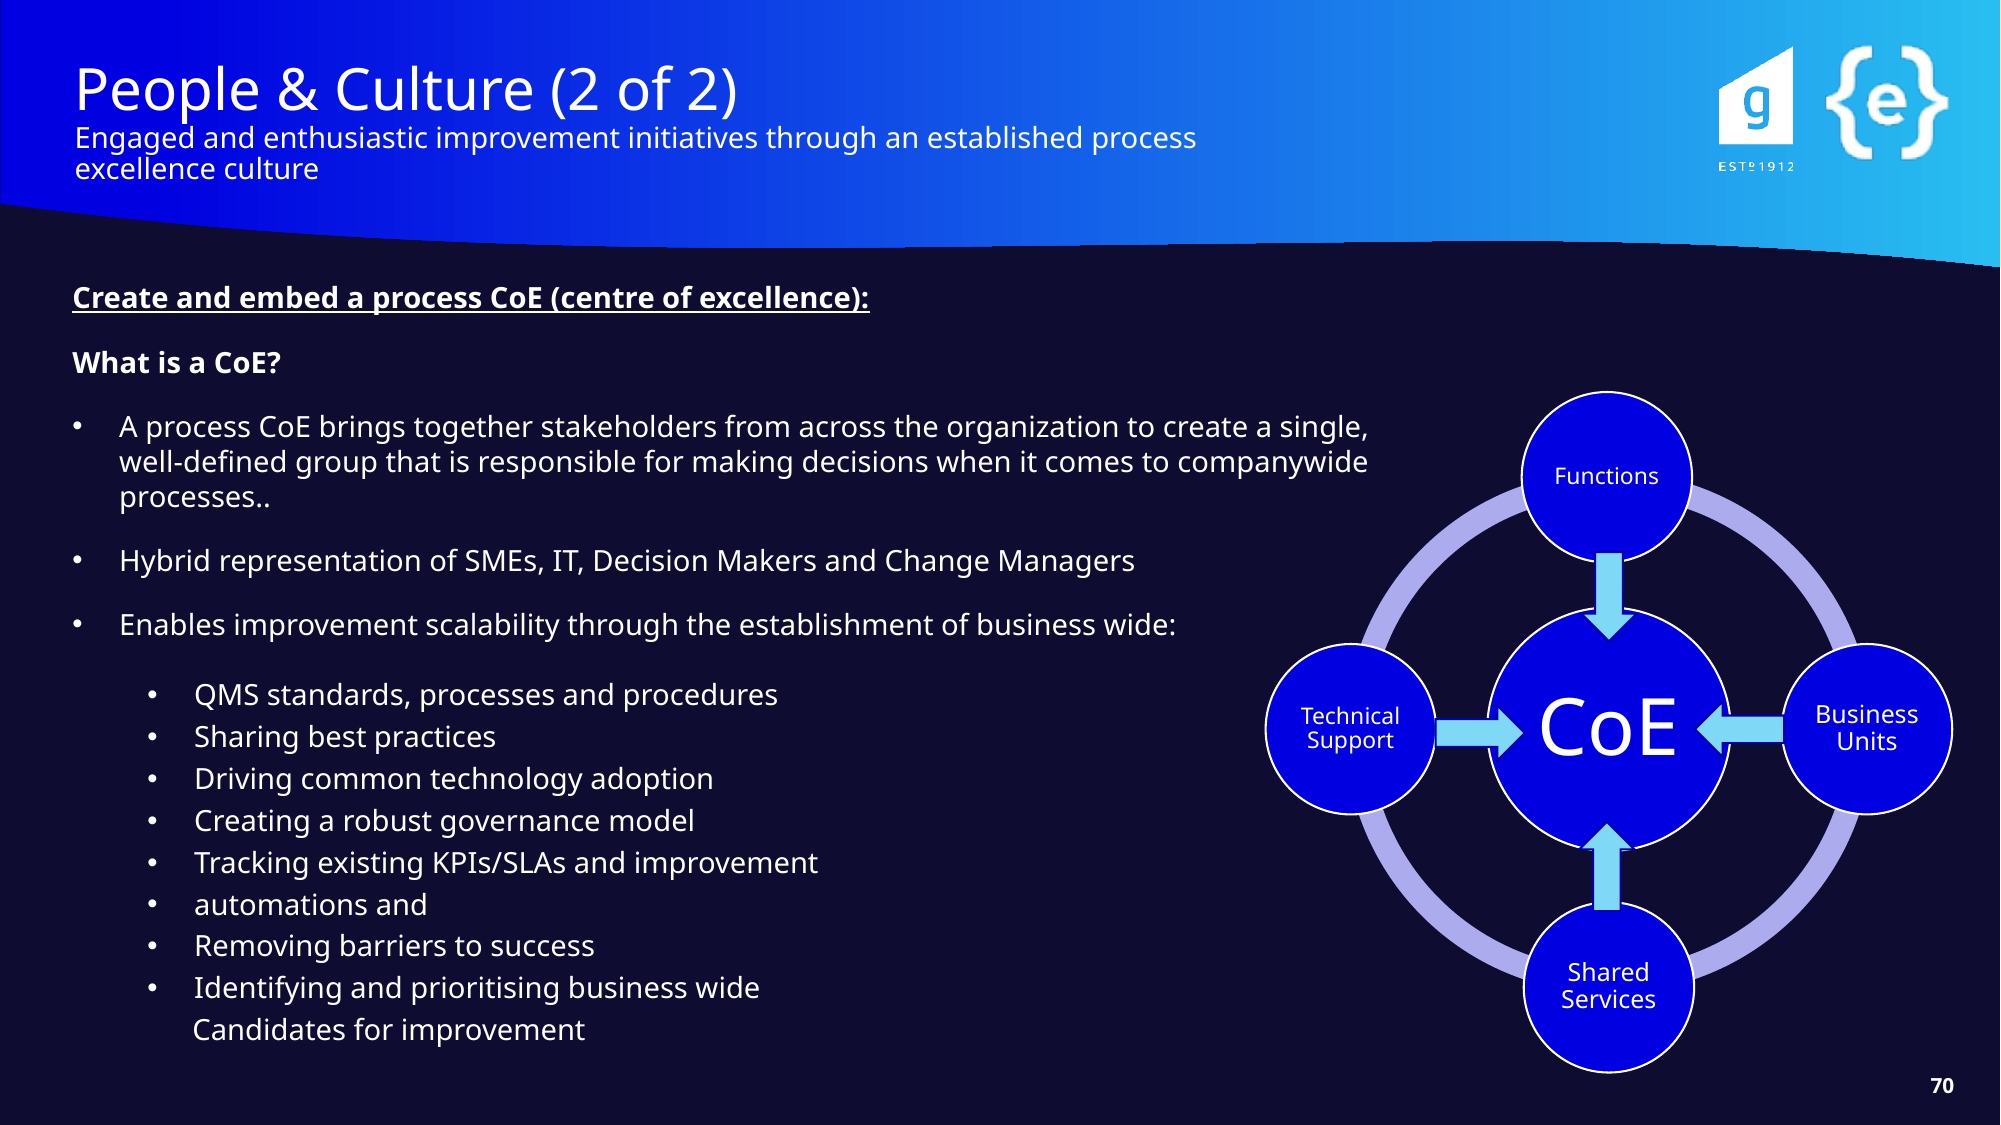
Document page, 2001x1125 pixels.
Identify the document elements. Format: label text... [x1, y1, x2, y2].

picture [1629, 0, 2001, 208]
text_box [1085, 385, 2000, 1073]
title People & Culture (2 of 2) Engaged and enthusiastic improvement initiatives through an established process excellence culture [59, 94, 1788, 221]
text_box 70 [1821, 1073, 1955, 1101]
text_box Create and embed a process CoE (centre of excellence): What is a CoE? A process CoE brings together stakeholders from across the organization to create a single, well-defined group that is responsible for making decisions when it comes to companywide processes.. Hybrid representation of SMEs, IT, Decision Makers and Change Managers Enables improvement scalability through the establishment of business wide: QMS standards, processes and procedures Sharing best practices Driving common technology adoption Creating a robust governance model Tracking existing KPIs/SLAs and improvement automations and Removing barriers to success Identifying and prioritising business wide Candidates for improvement [72, 279, 1419, 1003]
